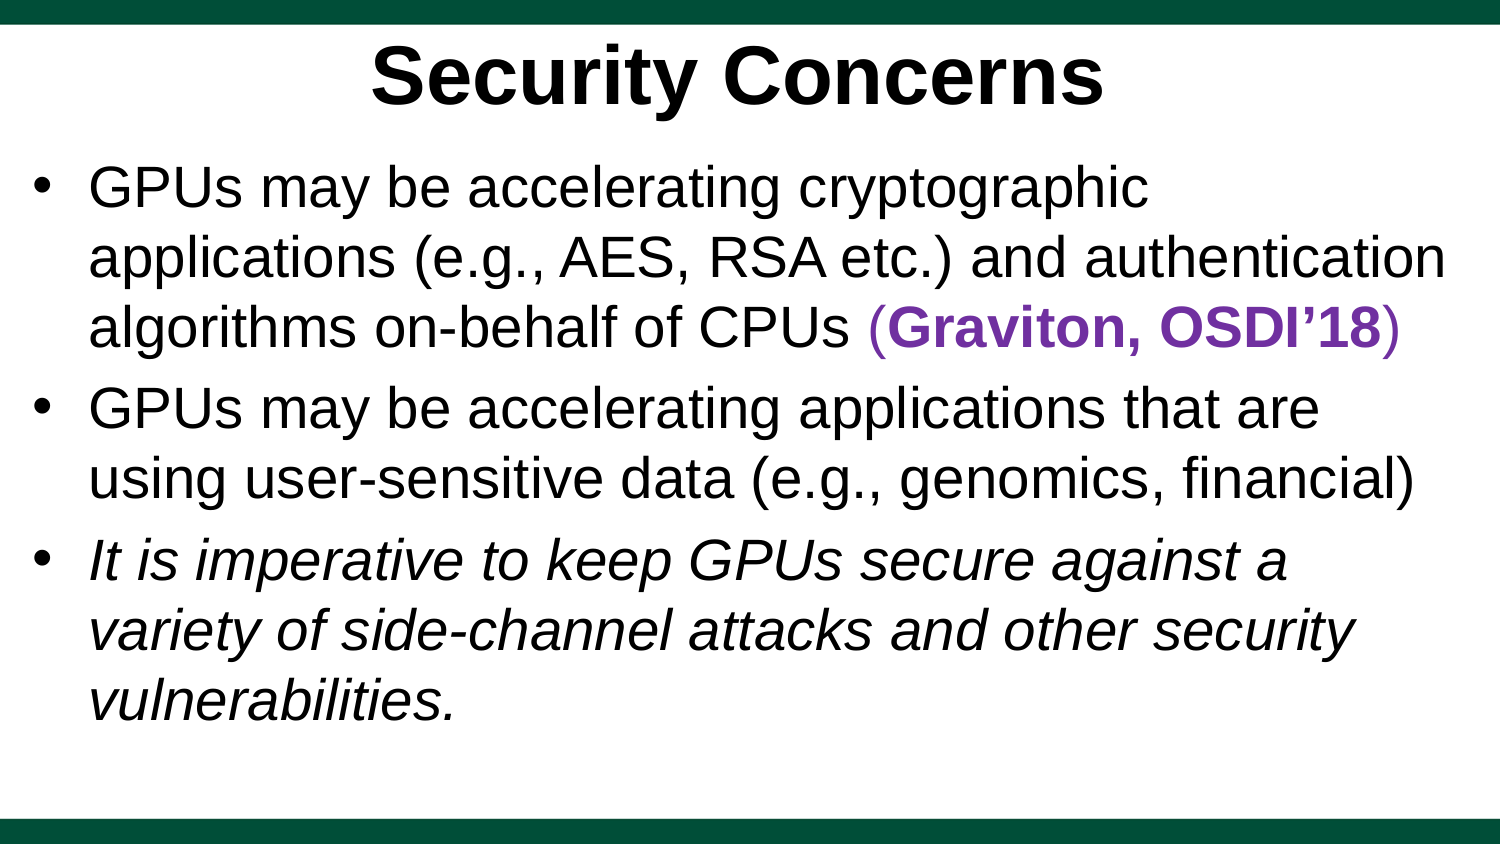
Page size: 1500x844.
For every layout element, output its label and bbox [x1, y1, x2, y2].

title [17, 1, 1483, 141]
list [17, 141, 1483, 754]
picture [0, 0, 1500, 844]
